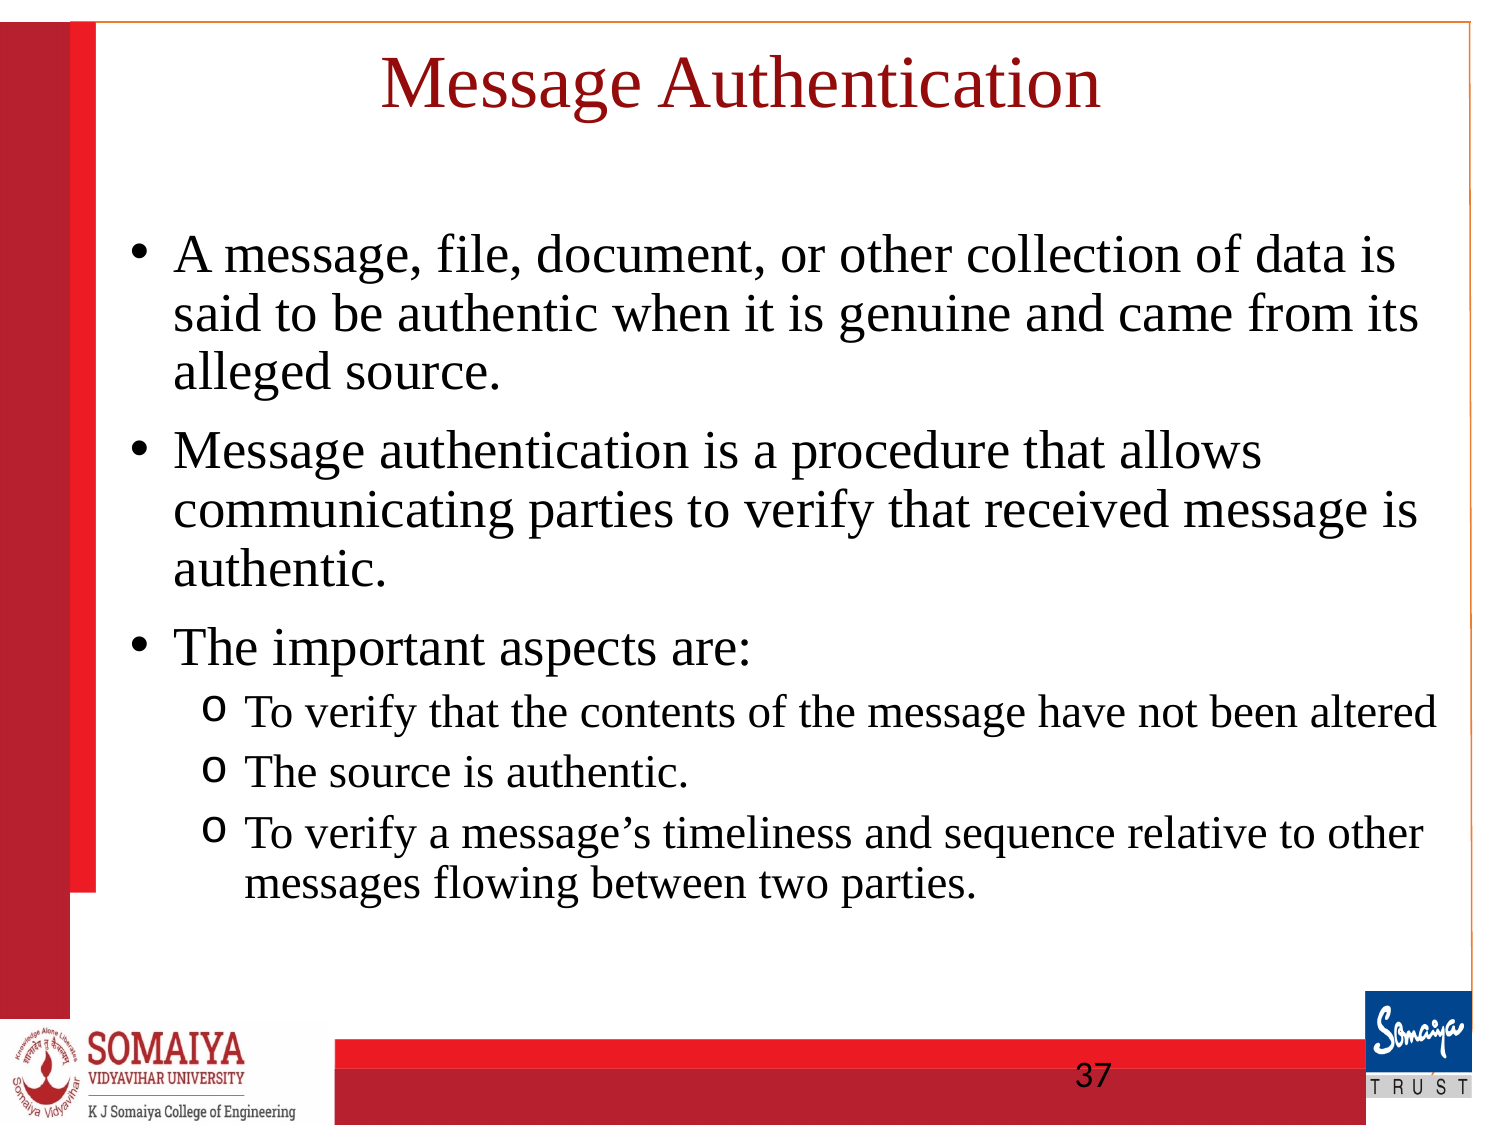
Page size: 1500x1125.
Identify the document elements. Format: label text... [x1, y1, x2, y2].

title Message Authentication [134, 35, 1349, 179]
picture [1365, 991, 1472, 1098]
list A message, file, document, or other collection of data is said to be authentic when it is genuine and came from its alleged source. Message authentication is a procedure that allows communicating parties to verify that received message is authentic. The important aspects are: To verify that the contents of the message have not been altered The source is authentic. To verify a message’s timeliness and sequence relative to other messages flowing between two parties. [114, 217, 1465, 960]
picture [0, 22, 327, 1125]
picture [335, 1040, 1365, 1125]
slide_number ‹#› [1059, 1042, 1397, 1103]
